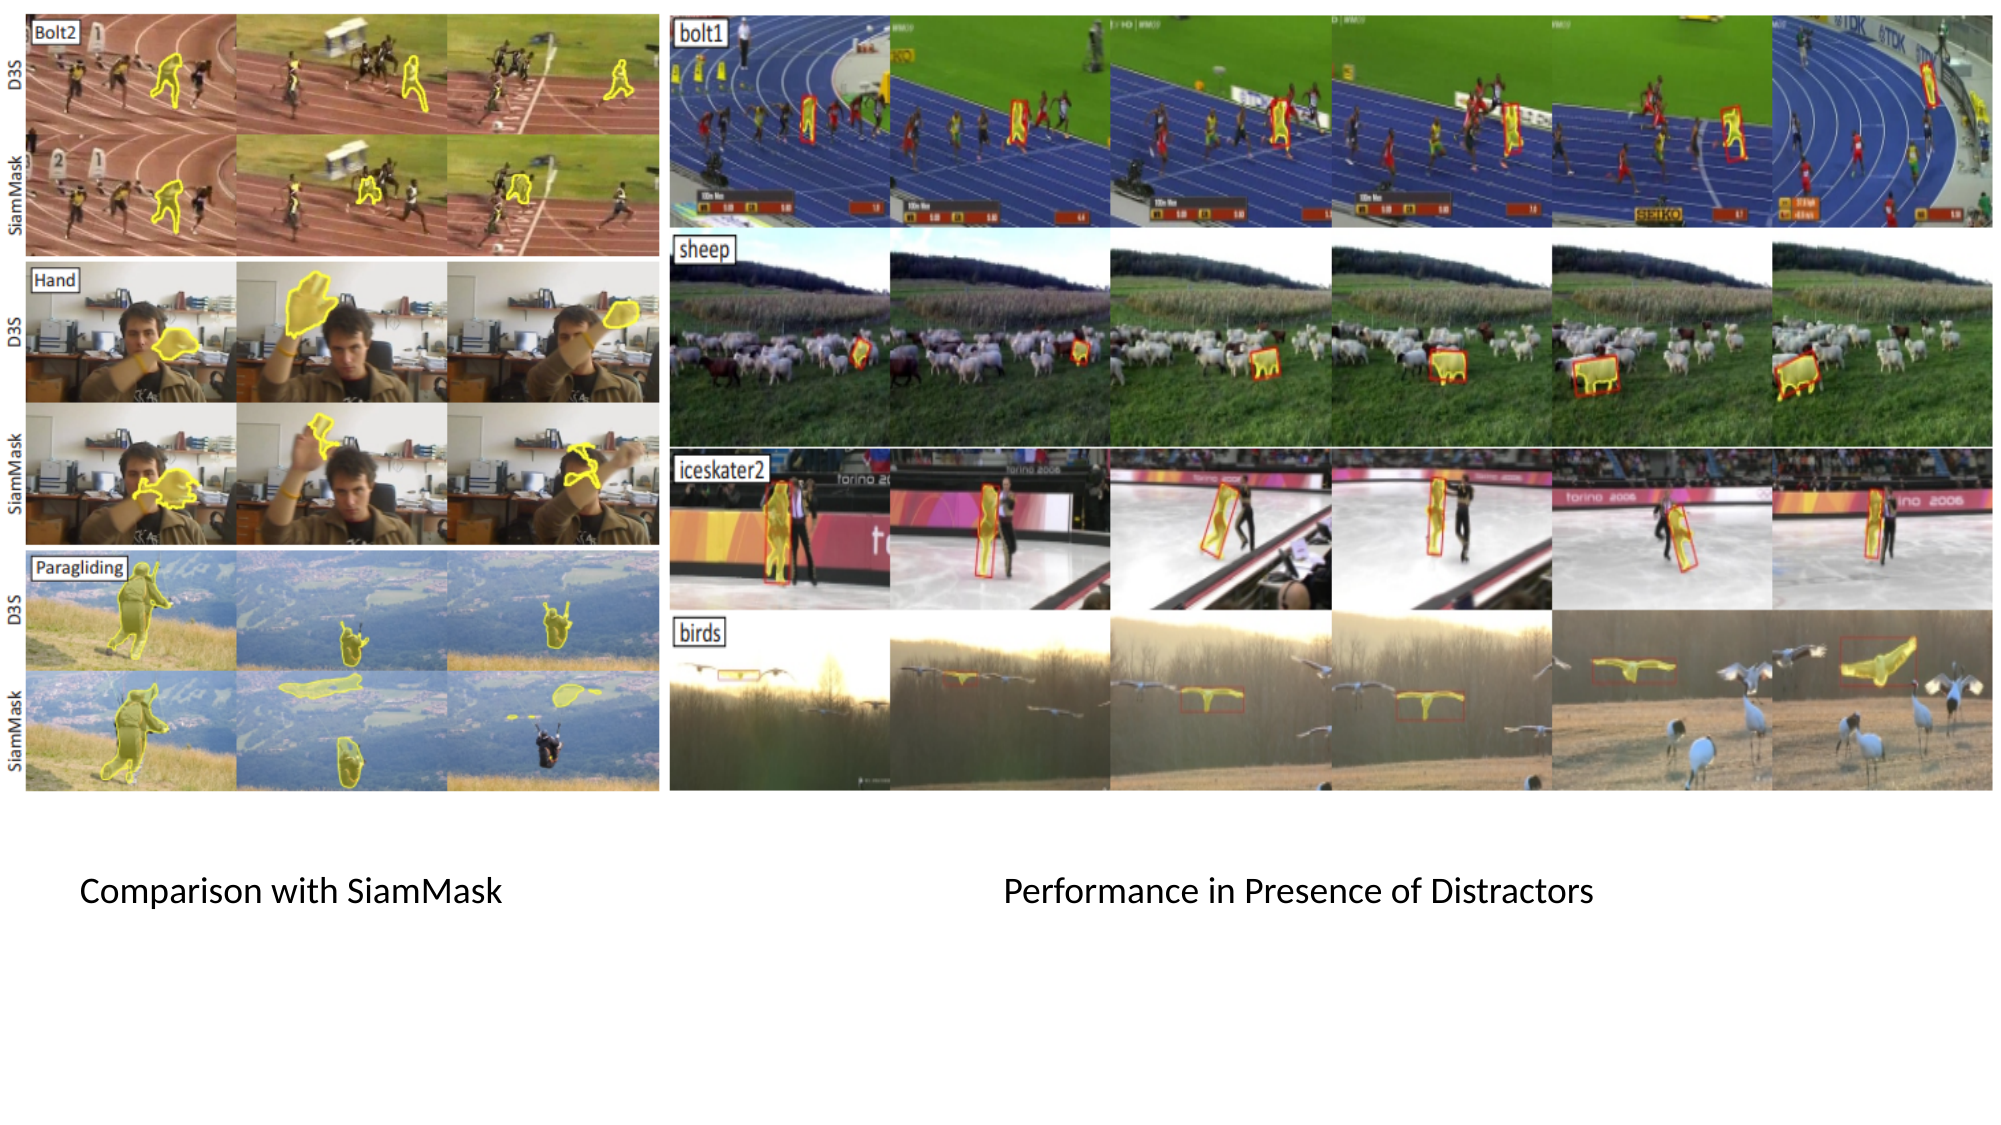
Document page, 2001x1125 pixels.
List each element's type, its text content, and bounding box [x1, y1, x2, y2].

text_box Comparison with SiamMask [65, 858, 603, 919]
text_box Performance in Presence of Distractors [988, 858, 1676, 919]
picture [0, 6, 1998, 805]
